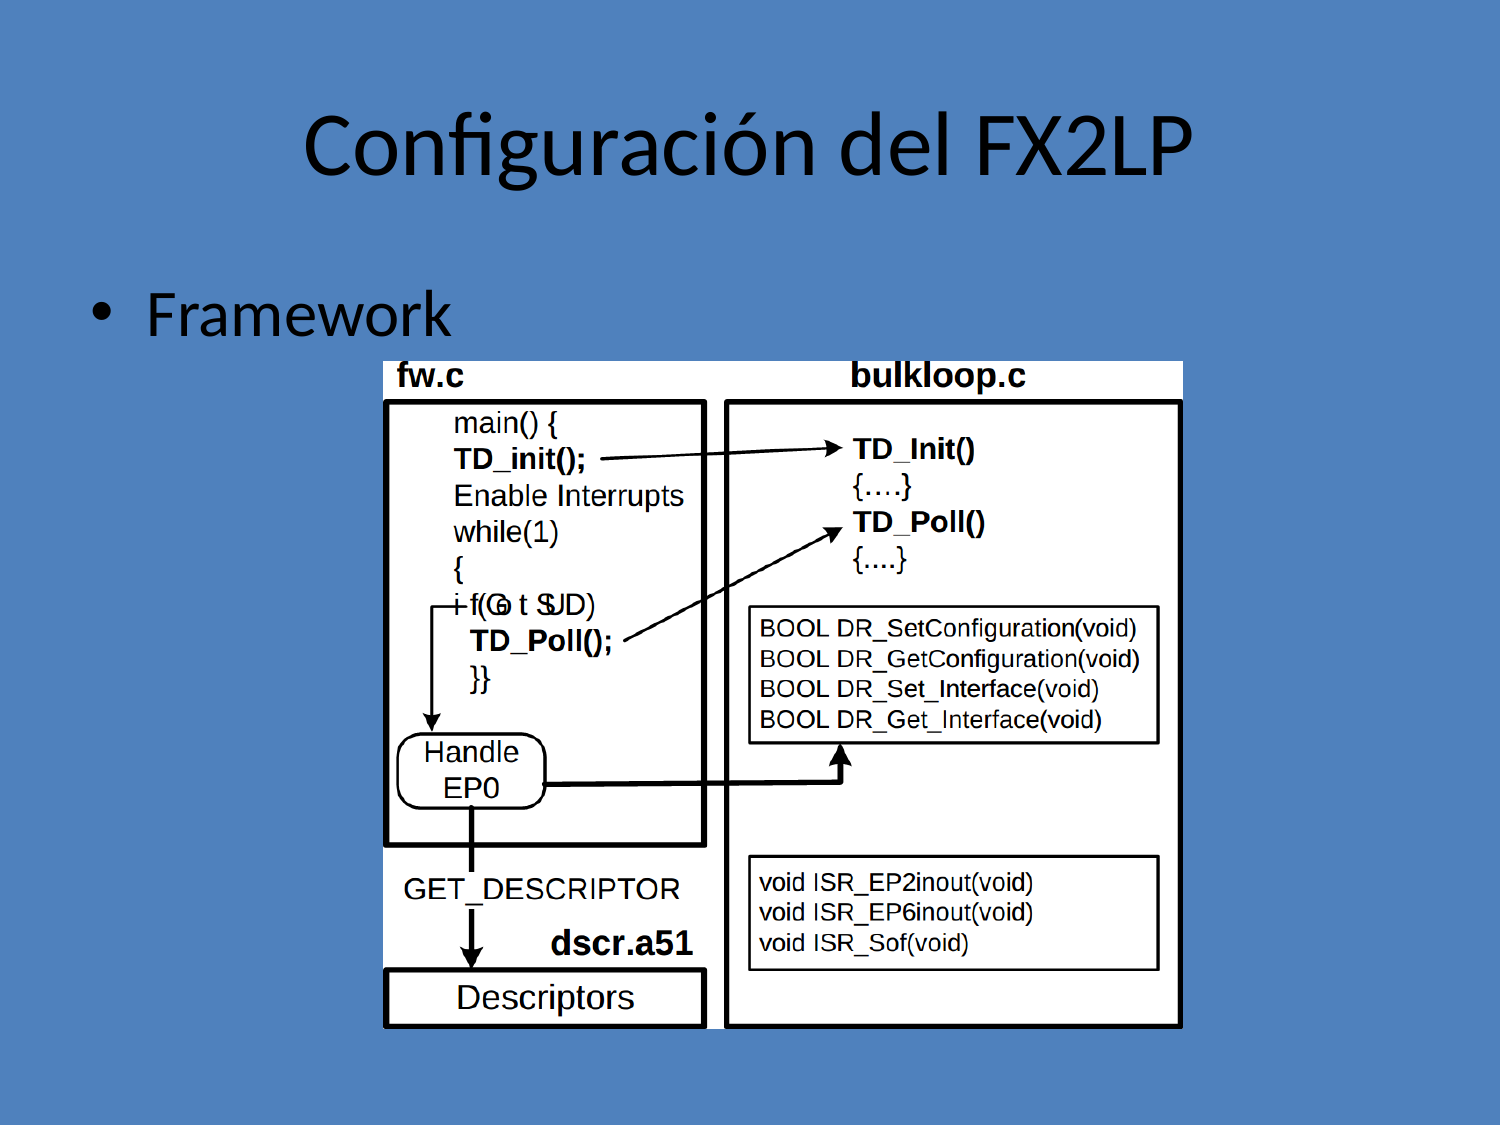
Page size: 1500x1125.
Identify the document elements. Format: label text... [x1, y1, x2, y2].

title Configuración del FX2LP [75, 45, 1425, 233]
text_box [383, 361, 1184, 1029]
list Framework [75, 262, 1425, 1005]
